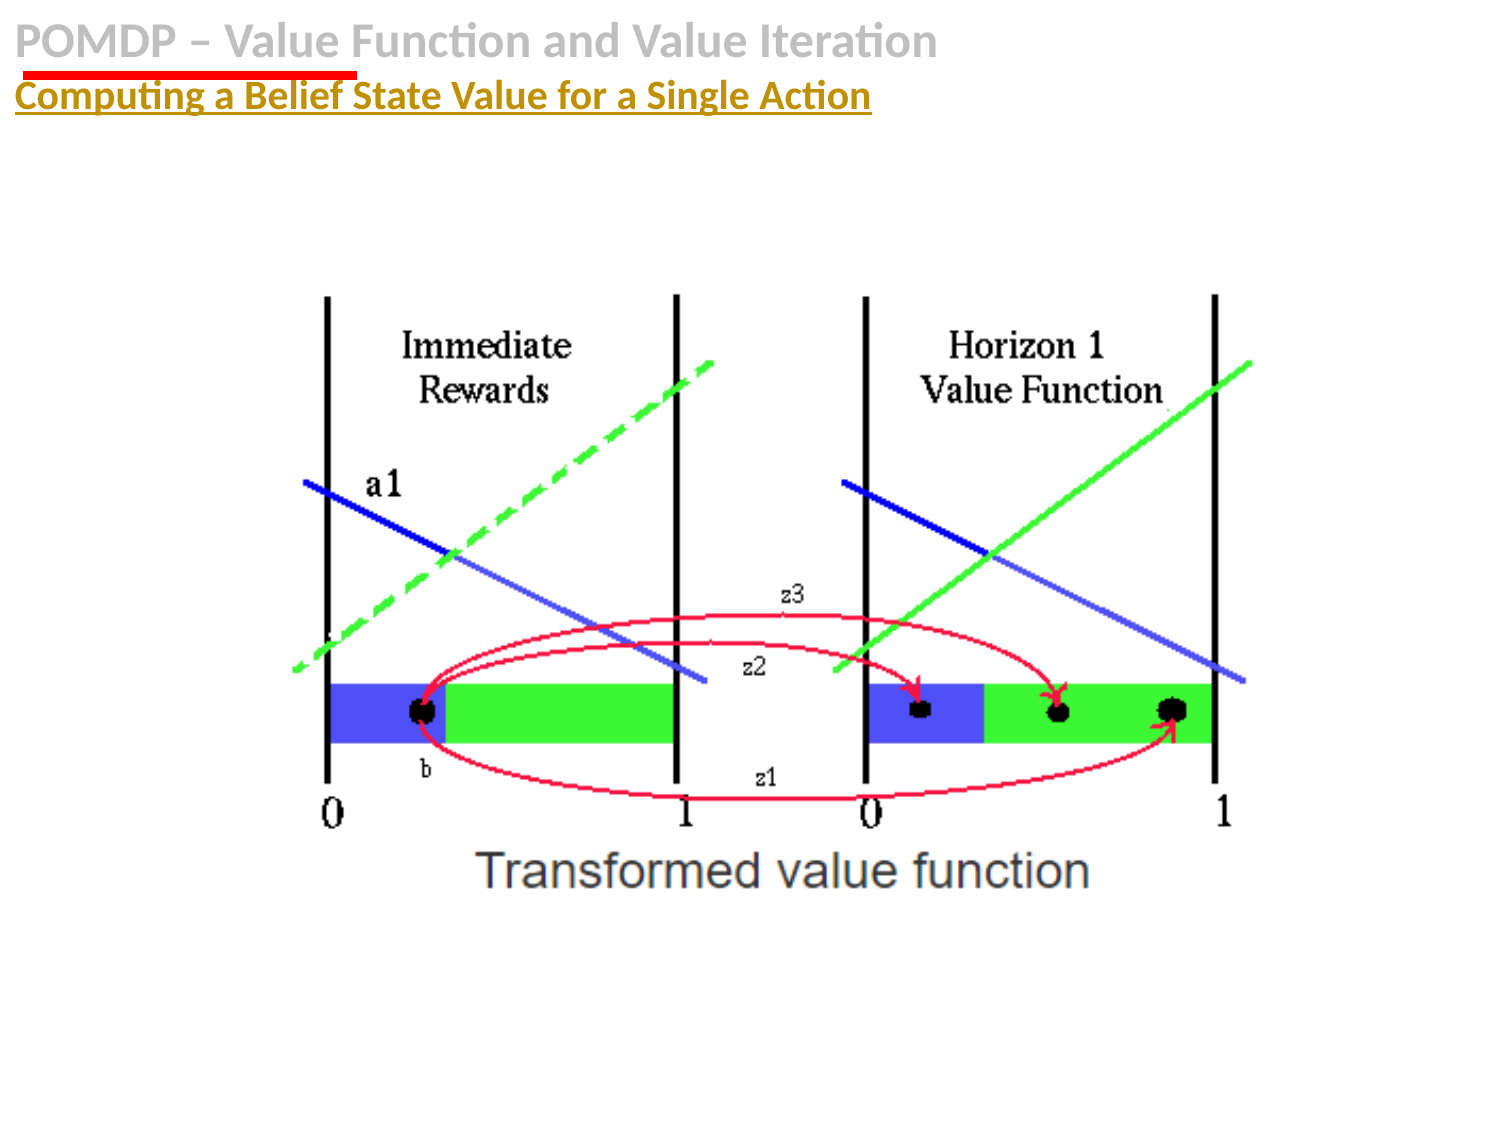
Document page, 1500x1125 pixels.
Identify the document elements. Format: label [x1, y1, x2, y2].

text_box [0, 0, 1293, 127]
picture [285, 266, 1289, 897]
